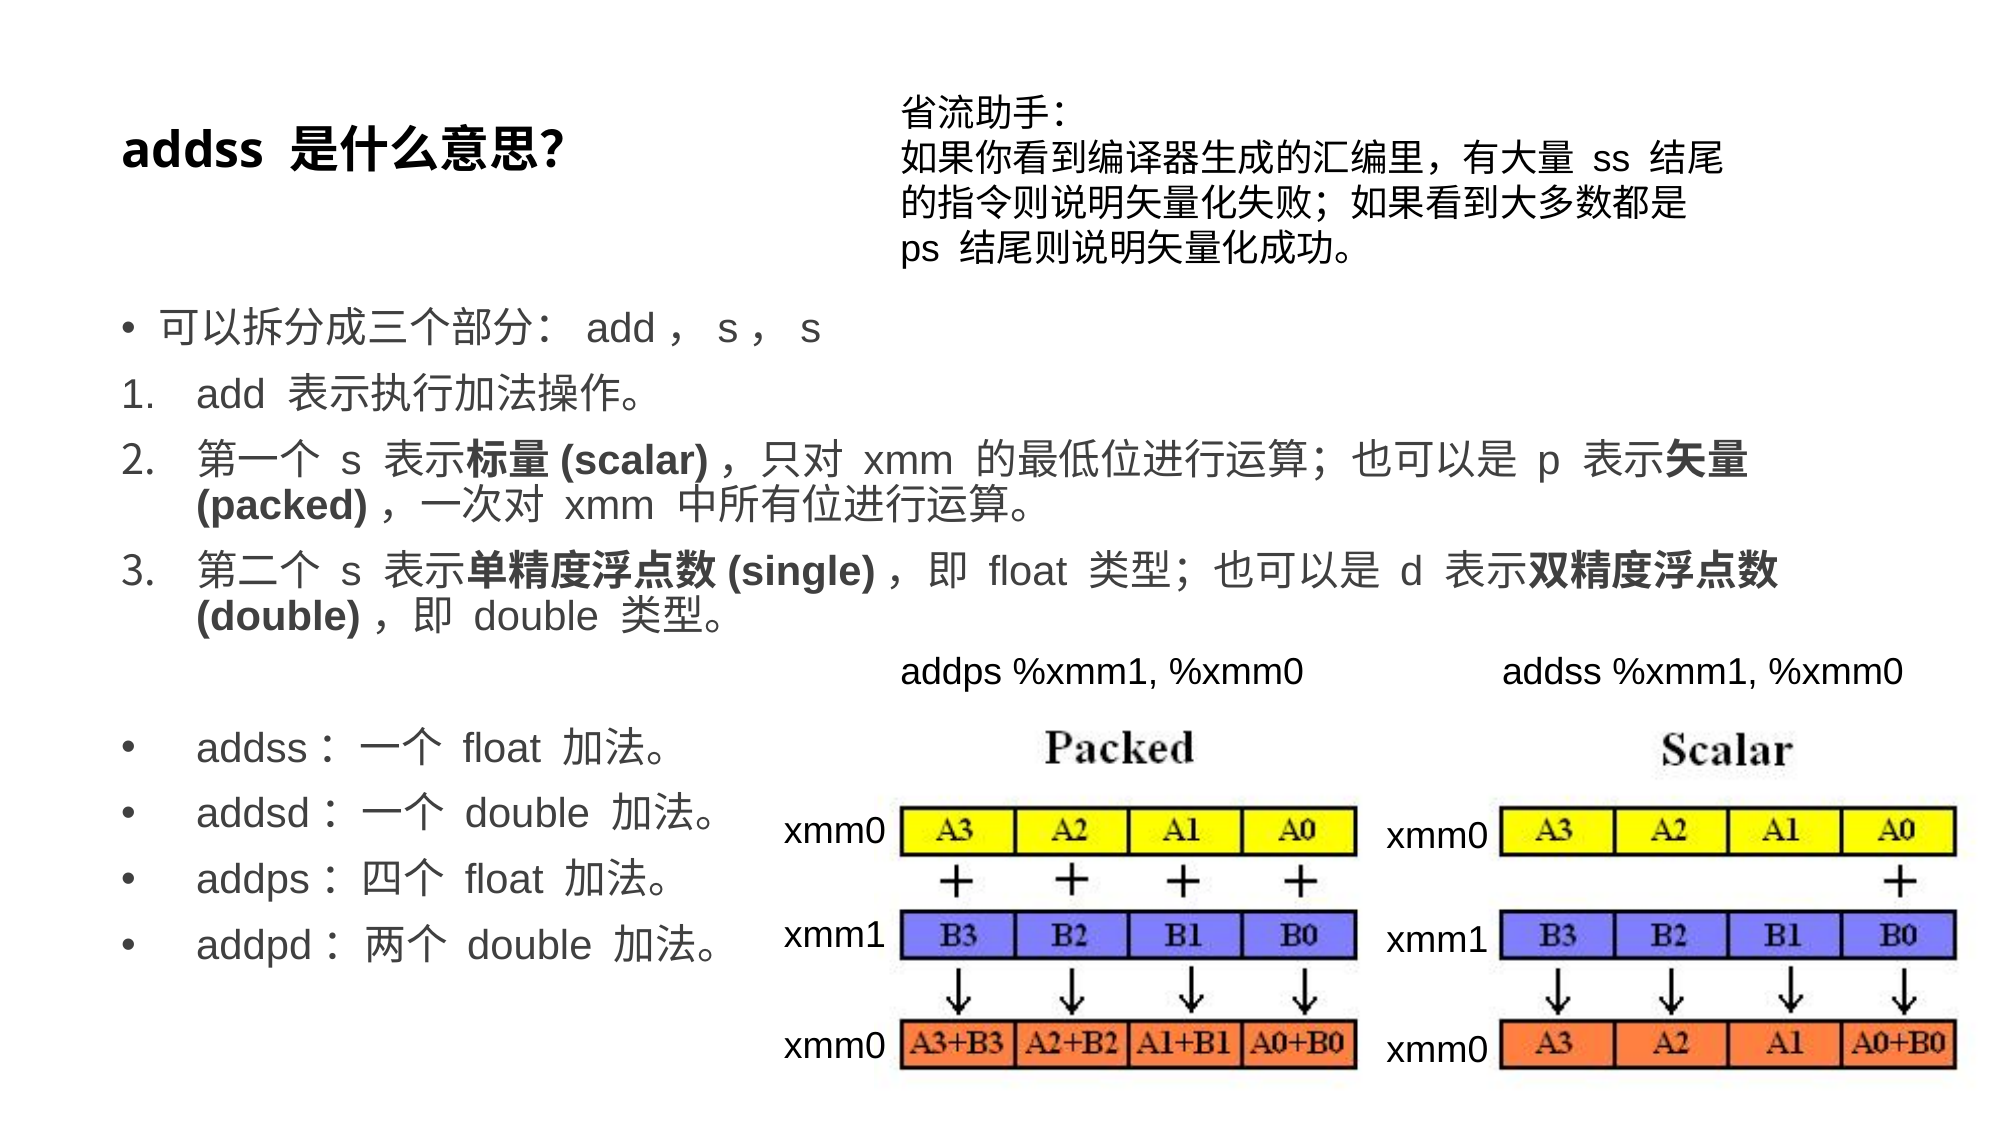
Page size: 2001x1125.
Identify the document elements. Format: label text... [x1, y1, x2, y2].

text_box xmm1 [769, 903, 873, 963]
text_box addss %xmm1, %xmm0 [1487, 639, 1968, 699]
text_box xmm0 [769, 798, 873, 859]
text_box xmm0 [769, 1013, 873, 1073]
title addss 是什么意思？ [106, 42, 1832, 260]
text_box addps %xmm1, %xmm0 [885, 639, 1366, 699]
list 可以拆分成三个部分：add，s，s add 表示执行加法操作。 第一个 s 表示标量(scalar)，只对 xmm 的最低位进行运算；也可以是 p 表示矢量(packed)，一次对 xmm 中所有位进行运算。 第二个 s 表示单精度浮点数(single)，即 float 类型；也可以是 d 表示双精度浮点数(double)，即 double 类型。 addss：一个 float 加法。 addsd：一个 double 加法。 addps：四个 float 加法。 addpd：两个 double 加法。 [106, 299, 1832, 1014]
picture [873, 699, 2000, 1125]
text_box 省流助手： 如果你看到编译器生成的汇编里，有大量 ss 结尾的指令则说明矢量化失败；如果看到大多数都是 ps 结尾则说明矢量化成功。 [885, 81, 1743, 277]
